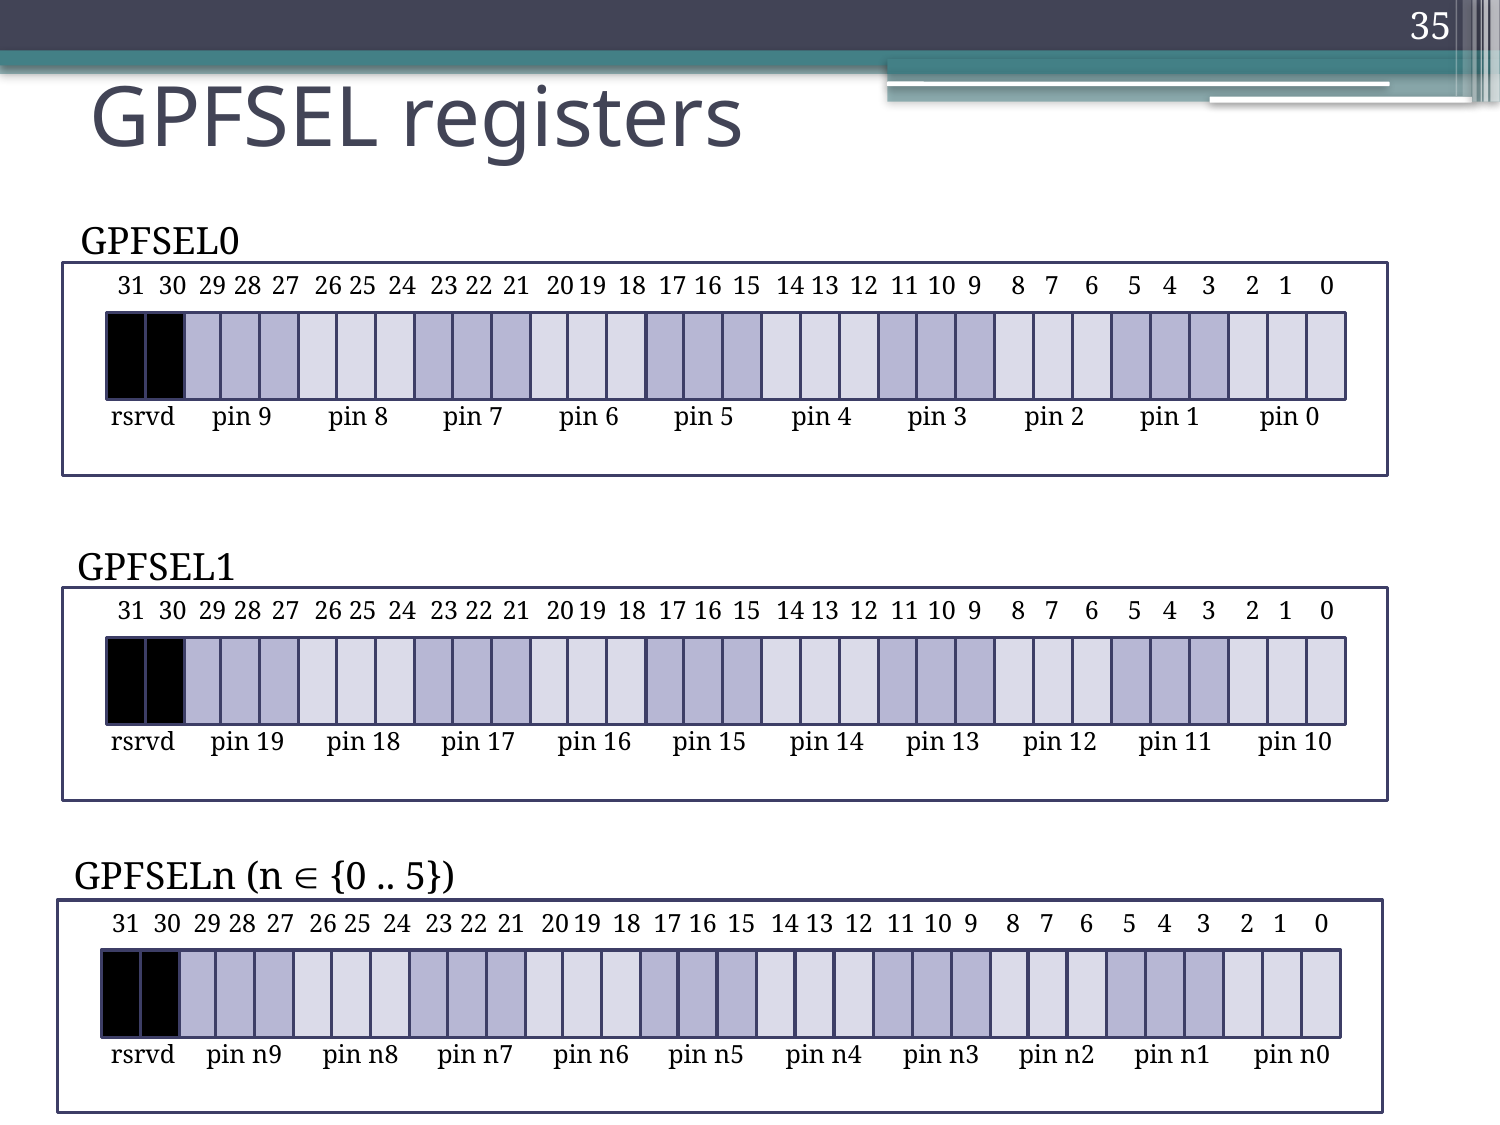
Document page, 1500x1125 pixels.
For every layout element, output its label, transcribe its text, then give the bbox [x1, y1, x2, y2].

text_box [1110, 899, 1227, 1077]
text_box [1000, 587, 1115, 764]
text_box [777, 262, 893, 439]
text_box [547, 262, 661, 439]
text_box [1000, 262, 1115, 439]
title GPFSEL registers [75, 24, 1425, 201]
text_box GPFSEL0 [65, 209, 255, 270]
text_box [316, 587, 432, 764]
text_box [61, 261, 1389, 477]
text_box GPFSEL1 [62, 535, 252, 596]
slide_number 35 [1341, 0, 1466, 61]
text_box GPFSELn (n  {0 .. 5}) [58, 844, 471, 905]
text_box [205, 587, 315, 764]
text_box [205, 262, 315, 439]
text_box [1234, 587, 1351, 764]
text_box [777, 587, 893, 764]
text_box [98, 899, 198, 1077]
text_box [1117, 587, 1232, 764]
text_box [664, 587, 775, 764]
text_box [316, 262, 432, 439]
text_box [435, 587, 545, 764]
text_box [435, 262, 545, 439]
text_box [98, 262, 203, 439]
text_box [894, 262, 998, 439]
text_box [994, 899, 1110, 1077]
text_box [1228, 899, 1345, 1077]
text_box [540, 899, 656, 1077]
text_box [56, 898, 1384, 1114]
text_box [61, 586, 1389, 802]
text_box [1117, 262, 1232, 439]
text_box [771, 899, 887, 1077]
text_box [888, 899, 994, 1077]
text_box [894, 587, 998, 764]
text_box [547, 587, 661, 764]
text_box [310, 899, 427, 1077]
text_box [657, 899, 770, 1077]
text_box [427, 899, 540, 1077]
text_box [199, 899, 310, 1077]
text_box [98, 587, 203, 764]
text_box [664, 262, 775, 439]
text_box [1234, 262, 1351, 439]
